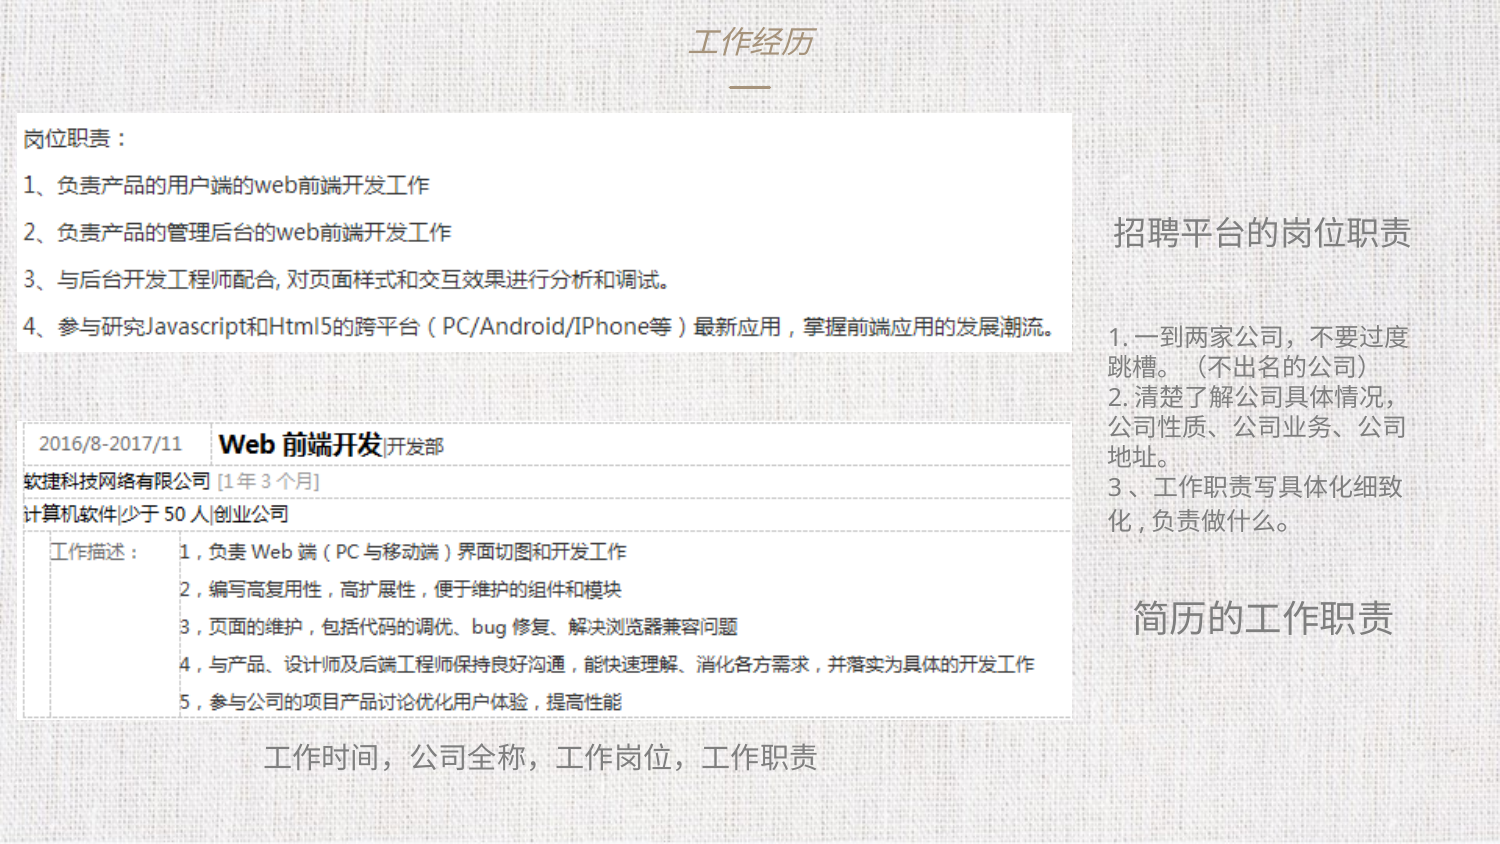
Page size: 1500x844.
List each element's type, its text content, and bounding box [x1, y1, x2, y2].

text_box 工作时间，公司全称，工作岗位，工作职责 [248, 732, 1296, 823]
text_box 招聘平台的岗位职责 [1099, 204, 1429, 260]
text_box 工作经历 [672, 15, 828, 68]
picture [0, 0, 1500, 844]
text_box 1.一到两家公司，不要过度跳槽。（不出名的公司） 2.清楚了解公司具体情况，公司性质、公司业务、公司地址。 3、工作职责写具体化细致化,负责做什么。 [1093, 313, 1435, 544]
text_box 简历的工作职责 [1117, 588, 1410, 648]
